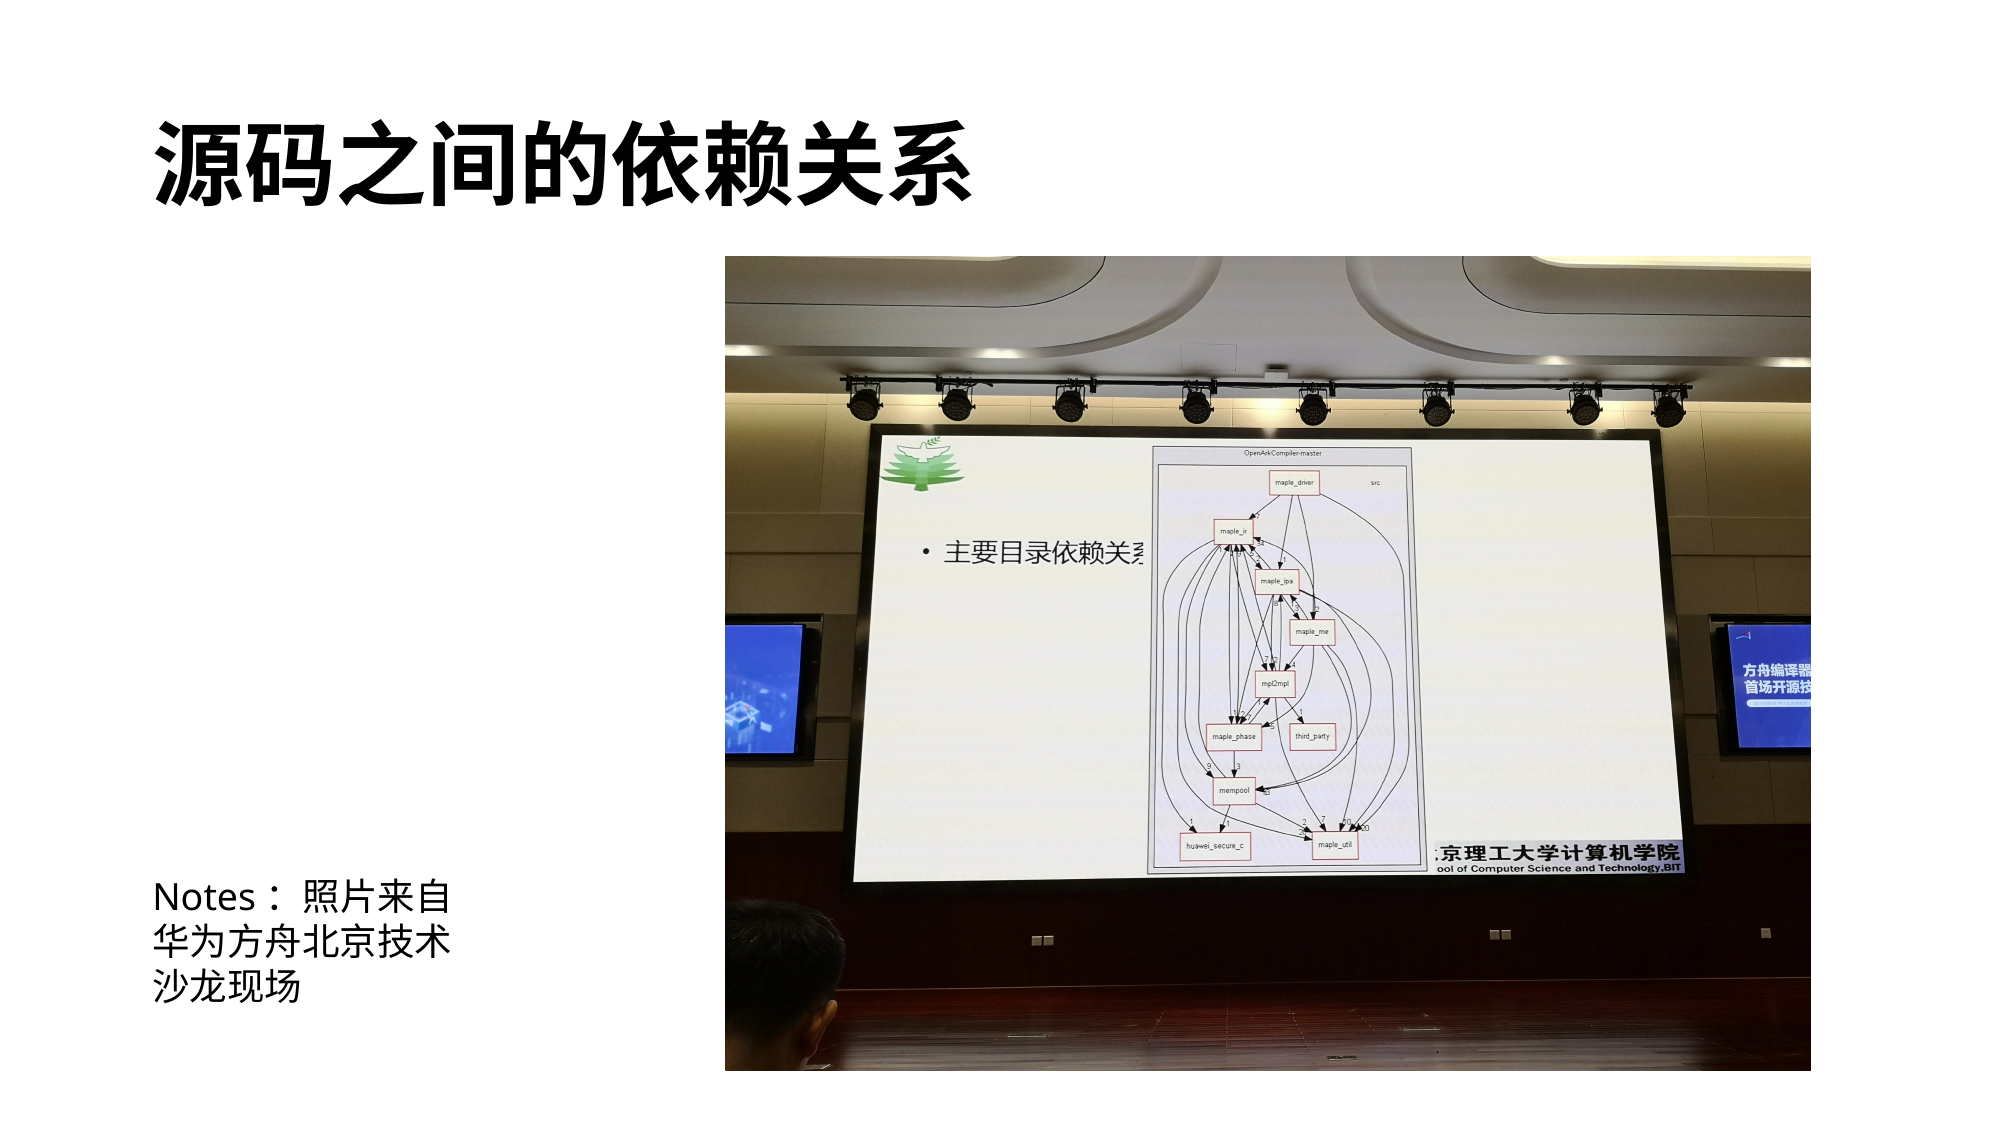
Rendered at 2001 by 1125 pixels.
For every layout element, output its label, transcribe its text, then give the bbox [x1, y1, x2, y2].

title 源码之间的依赖关系 [137, 59, 1863, 278]
text_box Notes：照片来自华为方舟北京技术沙龙现场 [137, 865, 500, 1016]
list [724, 256, 1811, 1071]
